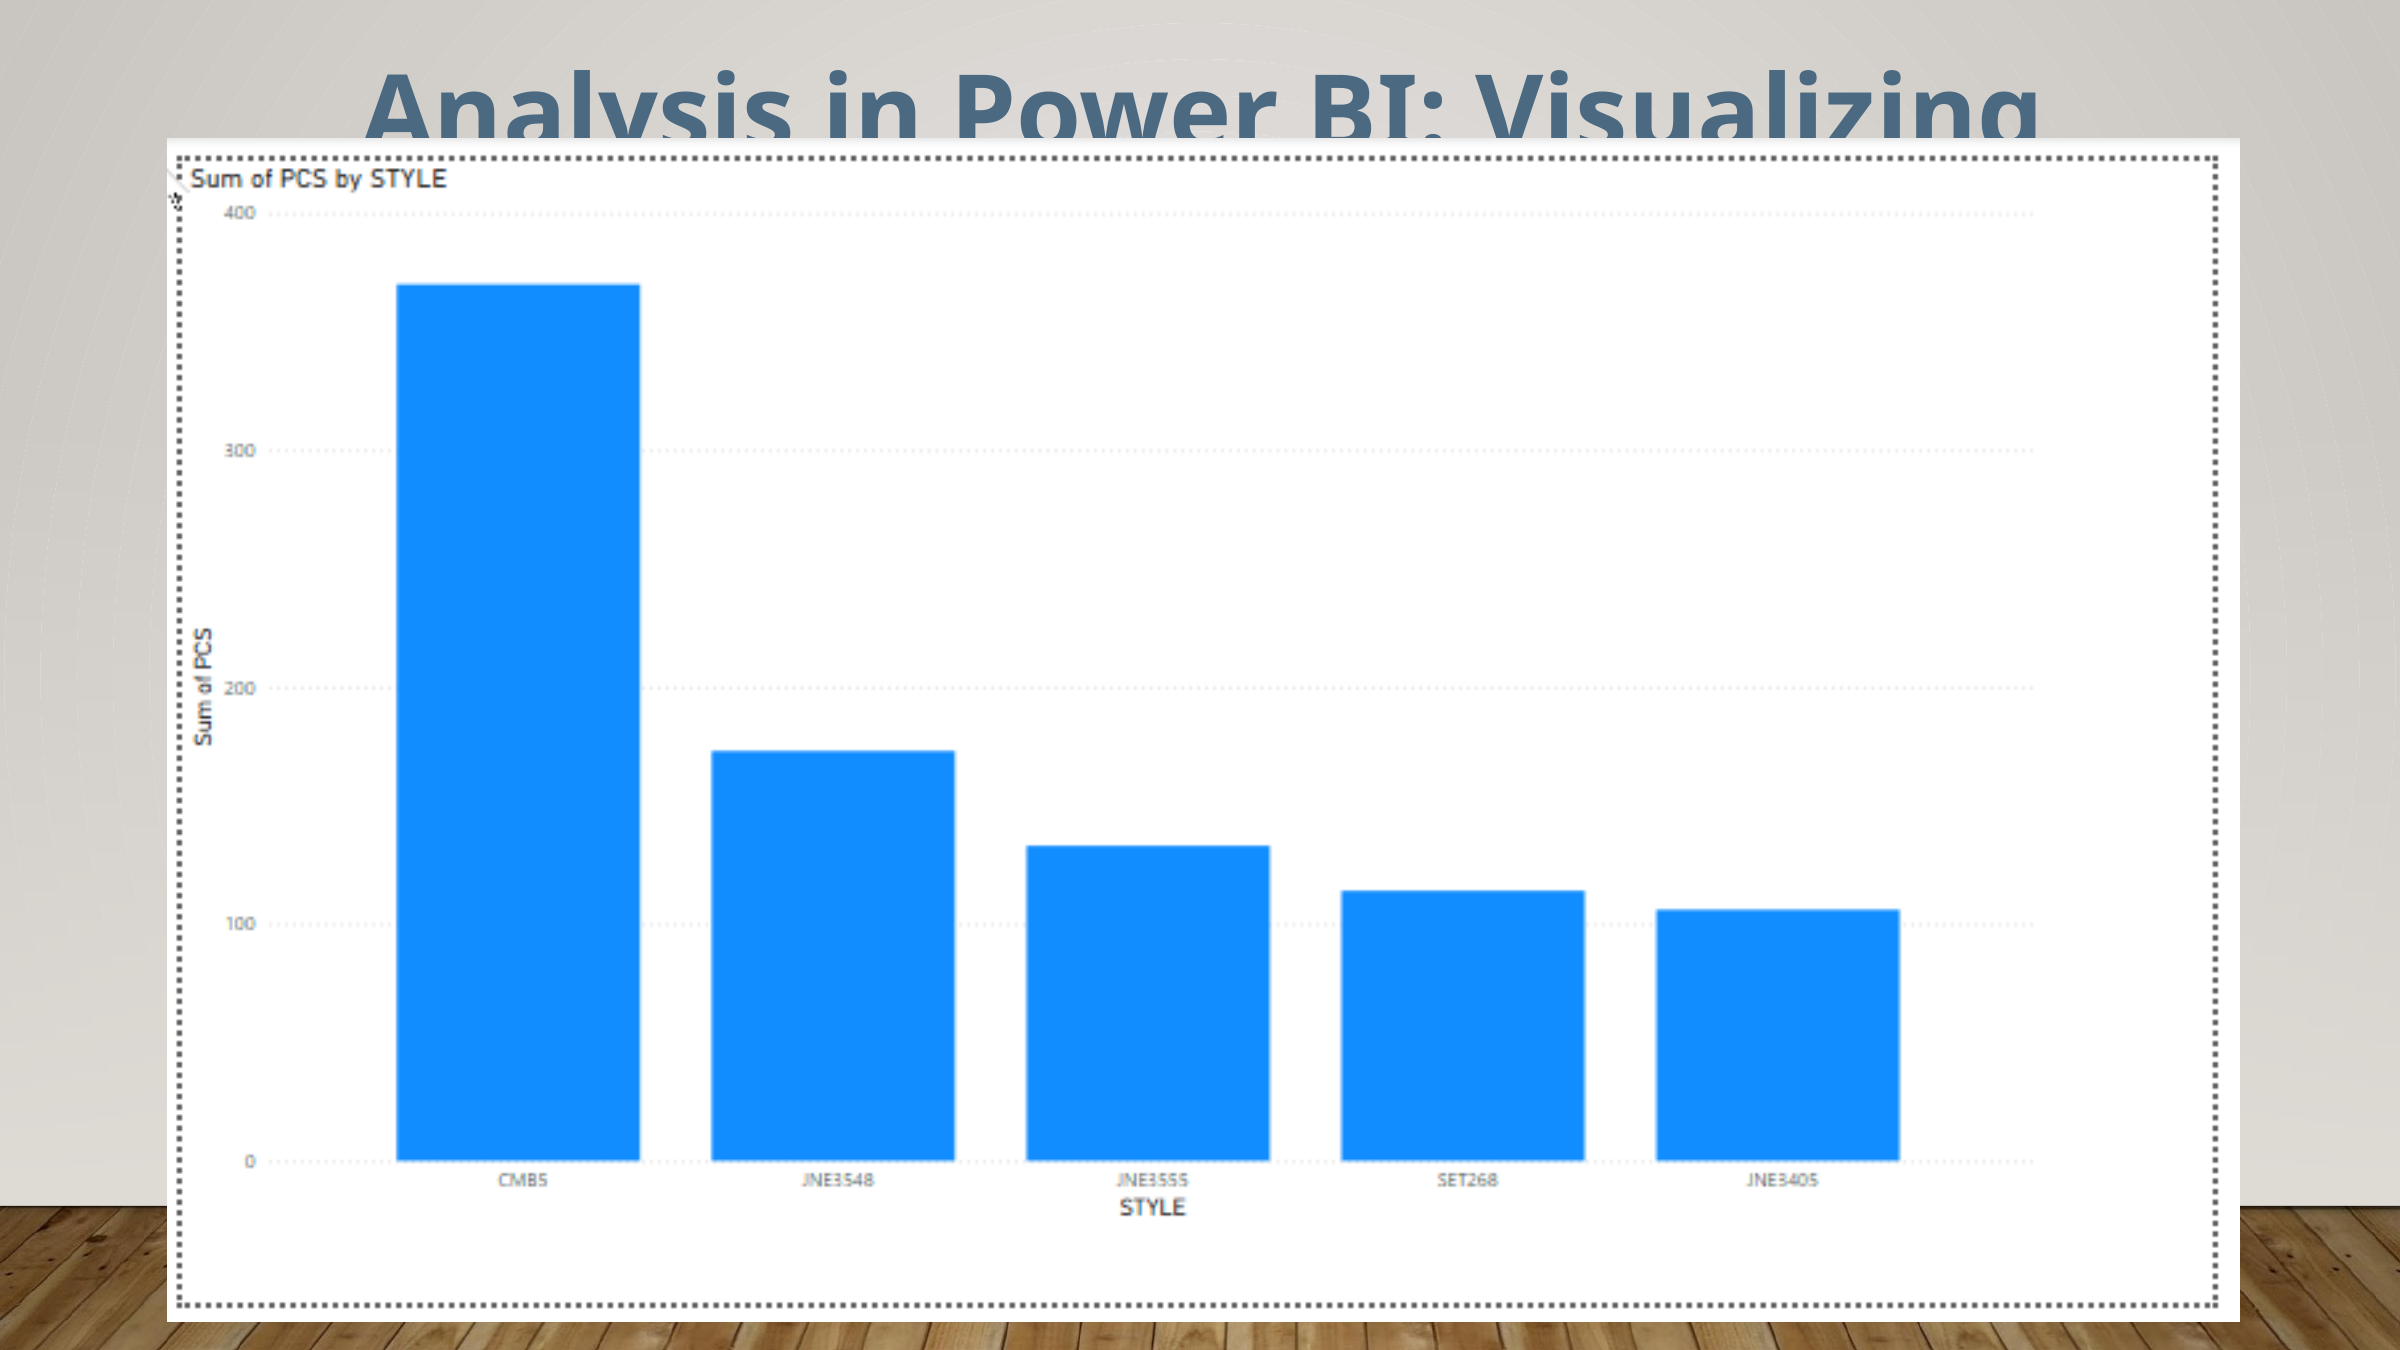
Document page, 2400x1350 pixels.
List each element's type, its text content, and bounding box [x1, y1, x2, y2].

text_box Analysis in Power BI: Visualizing Performance [33, 14, 2373, 120]
picture [0, 138, 2400, 1350]
